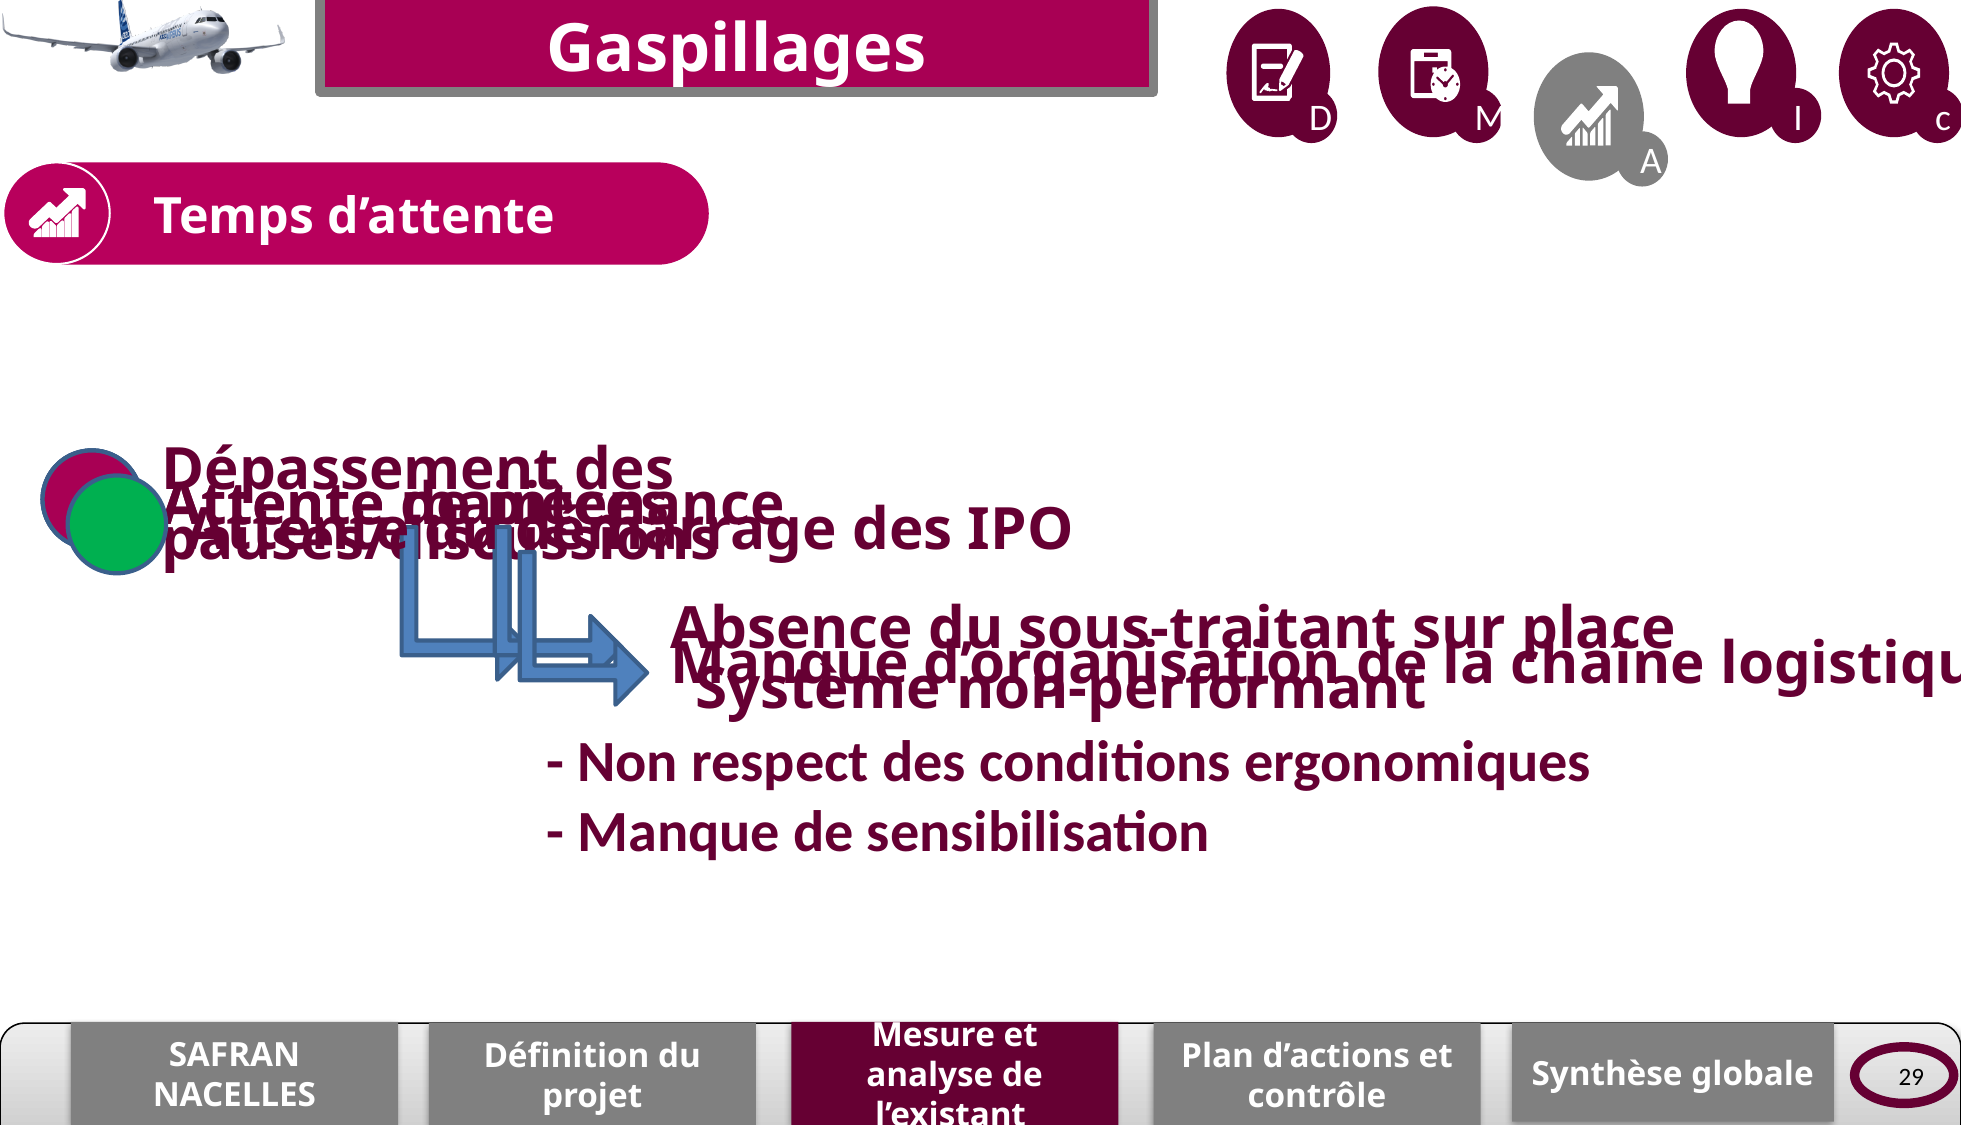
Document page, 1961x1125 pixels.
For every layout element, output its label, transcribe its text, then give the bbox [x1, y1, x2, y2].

text_box Synthèse globale [1512, 1023, 1834, 1122]
text_box [40, 448, 138, 546]
text_box [512, 627, 517, 638]
text_box Système non-performant [678, 633, 1961, 738]
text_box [1533, 51, 1645, 181]
text_box [65, 473, 169, 576]
text_box Gaspillages [318, 0, 1156, 94]
text_box Définition du projet [428, 1023, 756, 1125]
slide_number 29 [1854, 1046, 1954, 1104]
text_box [1833, 1022, 1961, 1125]
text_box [1226, 8, 1331, 138]
text_box Manque d’organisation de la chaîne logistique [653, 608, 1961, 713]
text_box [400, 1022, 428, 1125]
text_box [537, 614, 617, 663]
text_box [1481, 1022, 1511, 1125]
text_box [1378, 6, 1489, 138]
text_box [399, 578, 494, 658]
text_box [0, 1022, 68, 1125]
text_box M [1493, 94, 1503, 137]
text_box Mesure et analyse de l’existant [791, 1021, 1119, 1125]
text_box c [1954, 94, 1961, 137]
text_box Attente de pièces [145, 448, 1120, 553]
text_box SAFRAN NACELLES [70, 1021, 399, 1125]
text_box [492, 578, 517, 658]
text_box - Non respect des conditions ergonomiques - Manque de sensibilisation [530, 608, 1951, 978]
text_box [1121, 1022, 1152, 1125]
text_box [1685, 8, 1797, 138]
picture [2, 0, 286, 74]
text_box [517, 549, 650, 707]
text_box Temps d’attente [111, 162, 709, 265]
text_box Plan d’actions et contrôle [1153, 1023, 1481, 1125]
text_box Attente du démarrage des IPO [170, 473, 1145, 578]
text_box A [1645, 132, 1668, 187]
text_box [1838, 8, 1950, 138]
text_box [3, 162, 110, 265]
text_box I [1798, 88, 1822, 143]
text_box [495, 658, 517, 682]
text_box [756, 1022, 788, 1125]
